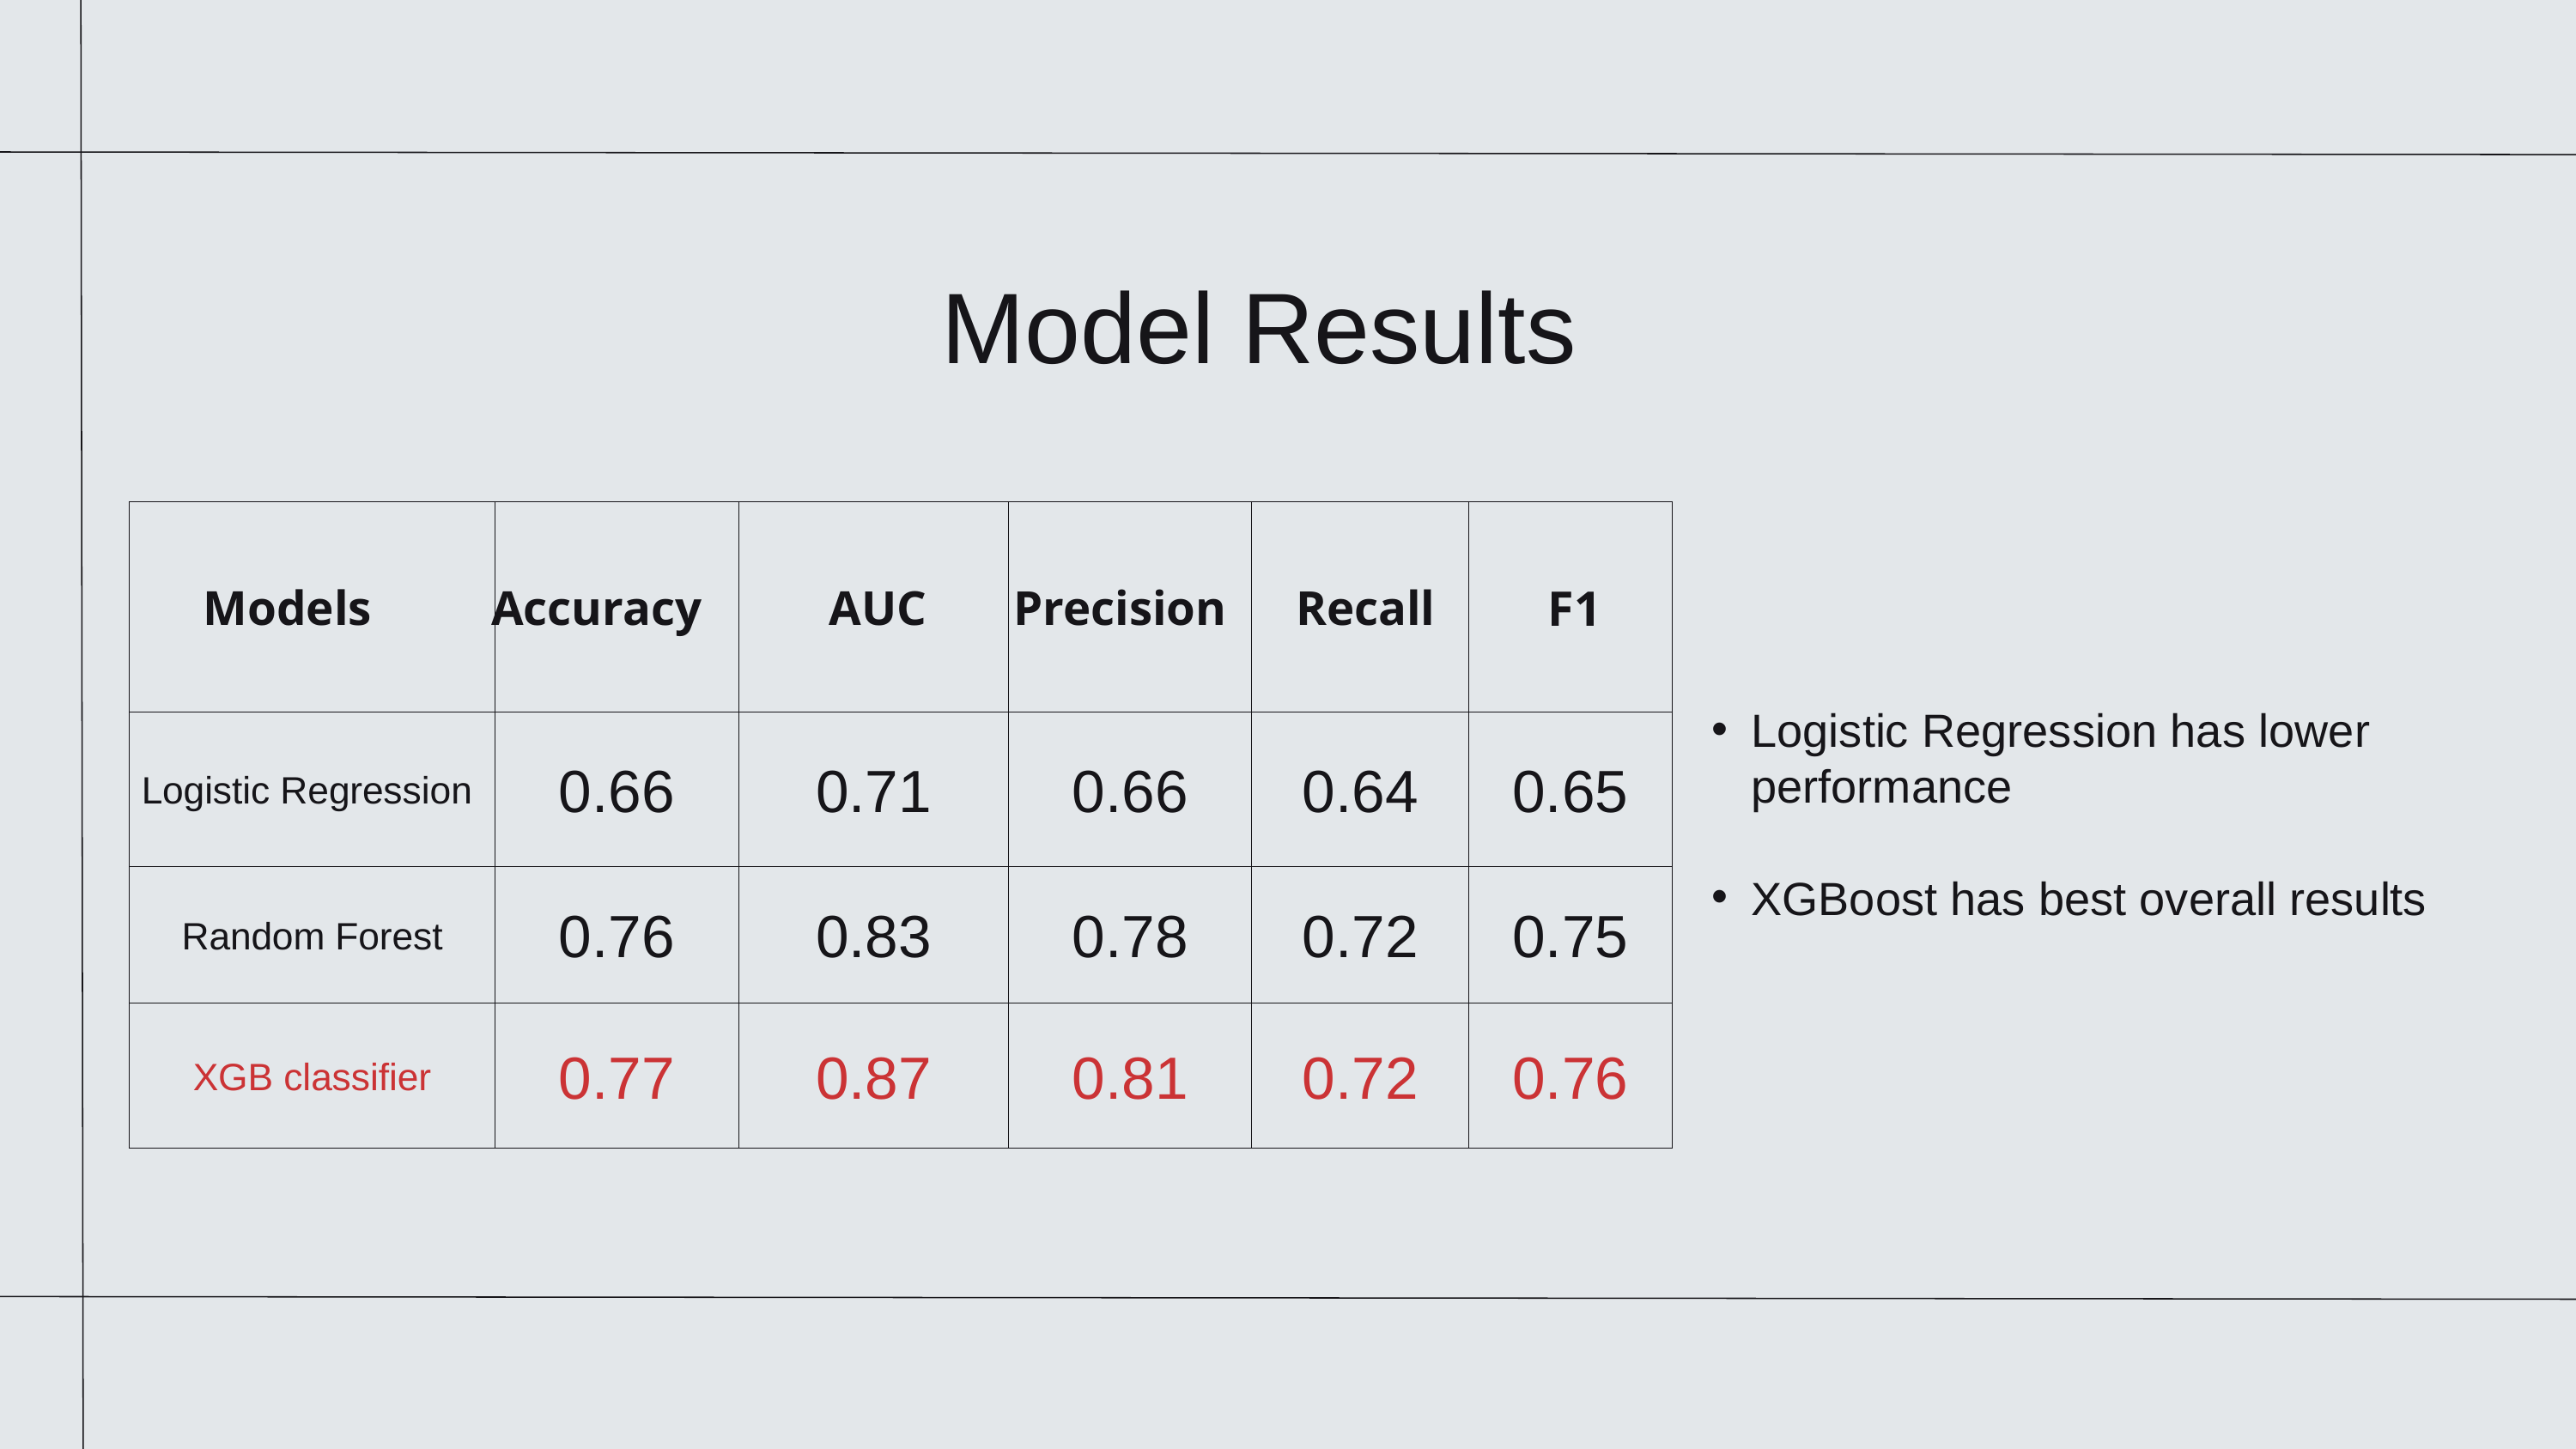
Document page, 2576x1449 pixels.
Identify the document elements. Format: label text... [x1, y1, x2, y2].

table_cell 0.66 [495, 712, 738, 866]
table_cell Random Forest [130, 867, 495, 1003]
table_cell 0.76 [495, 867, 738, 1003]
table_header [130, 502, 495, 712]
table_header [1469, 635, 1672, 712]
text_box Accuracy [466, 578, 727, 635]
table_cell 0.78 [1009, 867, 1251, 1003]
text_box AUC [748, 578, 1007, 635]
table_cell 0.66 [1009, 712, 1251, 866]
text_box Precision [1007, 578, 1232, 635]
table_cell 0.75 [1469, 867, 1672, 1003]
text_box Models [161, 578, 414, 635]
table_header [1252, 502, 1468, 712]
table_cell Logistic Regression [130, 712, 495, 866]
table_header [739, 502, 1008, 712]
table_cell 0.77 [495, 1003, 738, 1148]
table_cell 0.72 [1252, 867, 1468, 1003]
table_cell 0.72 [1252, 1003, 1468, 1148]
table_cell 0.76 [1469, 1003, 1672, 1148]
table_header [495, 502, 738, 712]
table_cell 0.83 [739, 867, 1008, 1003]
text_box Recall [1253, 578, 1477, 635]
text_box Model Results [933, 264, 1633, 385]
table_cell 0.81 [1009, 1003, 1251, 1148]
table_cell 0.71 [739, 712, 1008, 866]
table_cell 0.64 [1252, 712, 1468, 866]
table_cell 0.65 [1469, 712, 1672, 866]
table_header [1009, 502, 1251, 712]
text_box Logistic Regression has lower performance XGBoost has best overall results [1672, 700, 2524, 980]
text_box F1 [1477, 578, 1673, 636]
table_cell 0.87 [739, 1003, 1008, 1148]
table_cell XGB classifier [130, 1003, 495, 1148]
table_header [1469, 502, 1672, 578]
